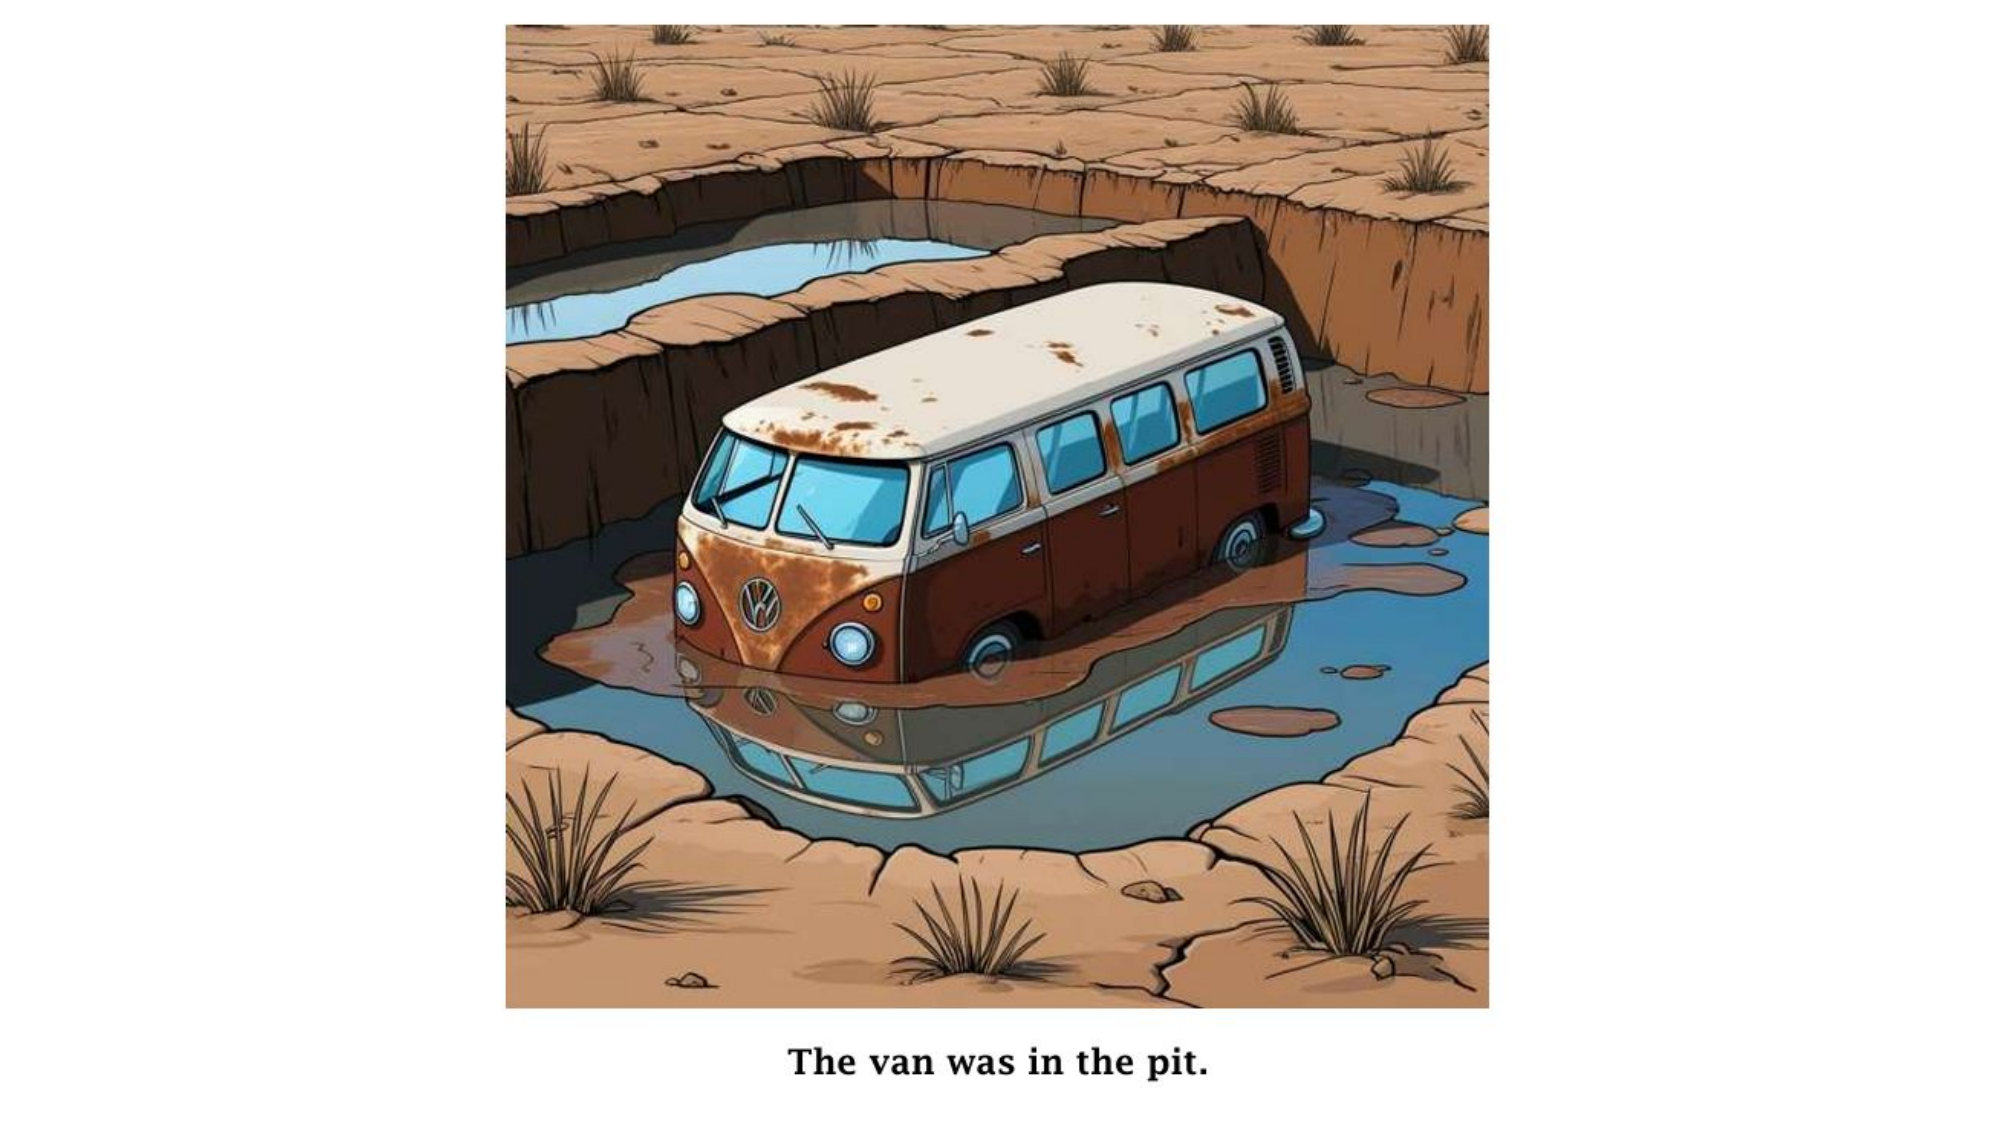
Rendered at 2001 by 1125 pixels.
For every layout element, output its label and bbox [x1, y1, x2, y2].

picture [454, 0, 1546, 1125]
